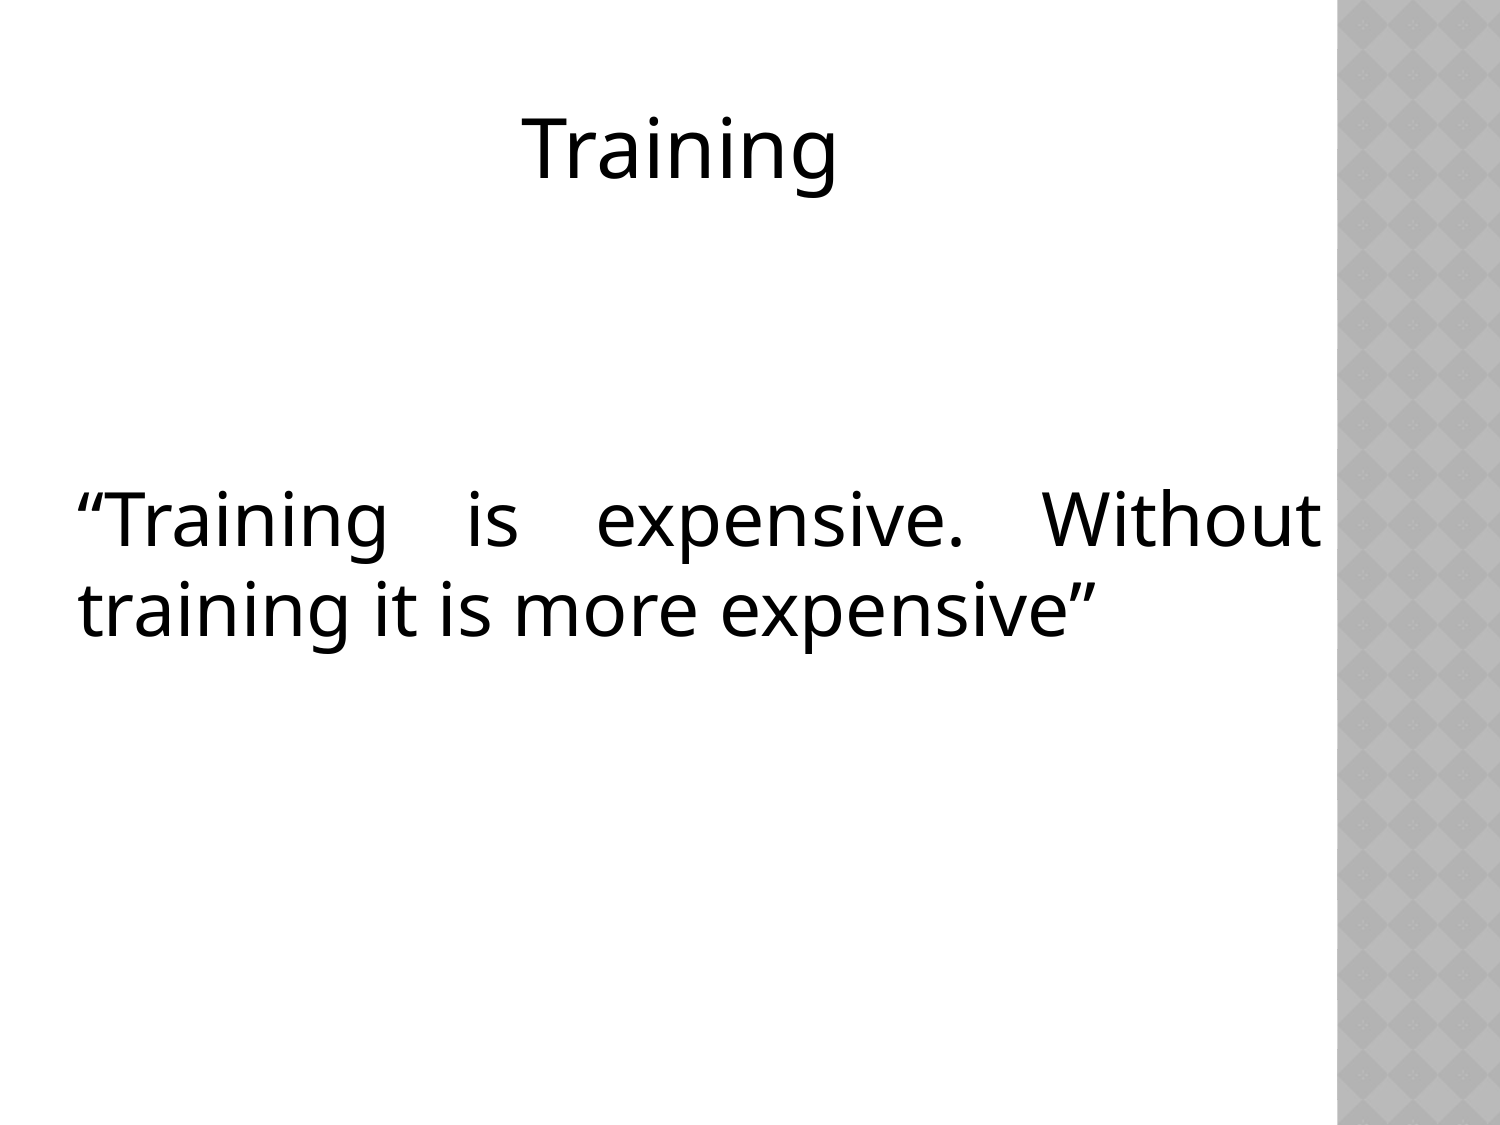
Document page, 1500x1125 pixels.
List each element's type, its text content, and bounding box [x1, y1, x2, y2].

text_box Training [187, 87, 1175, 203]
text_box “Training is expensive. Without training it is more expensive” [62, 463, 1338, 659]
